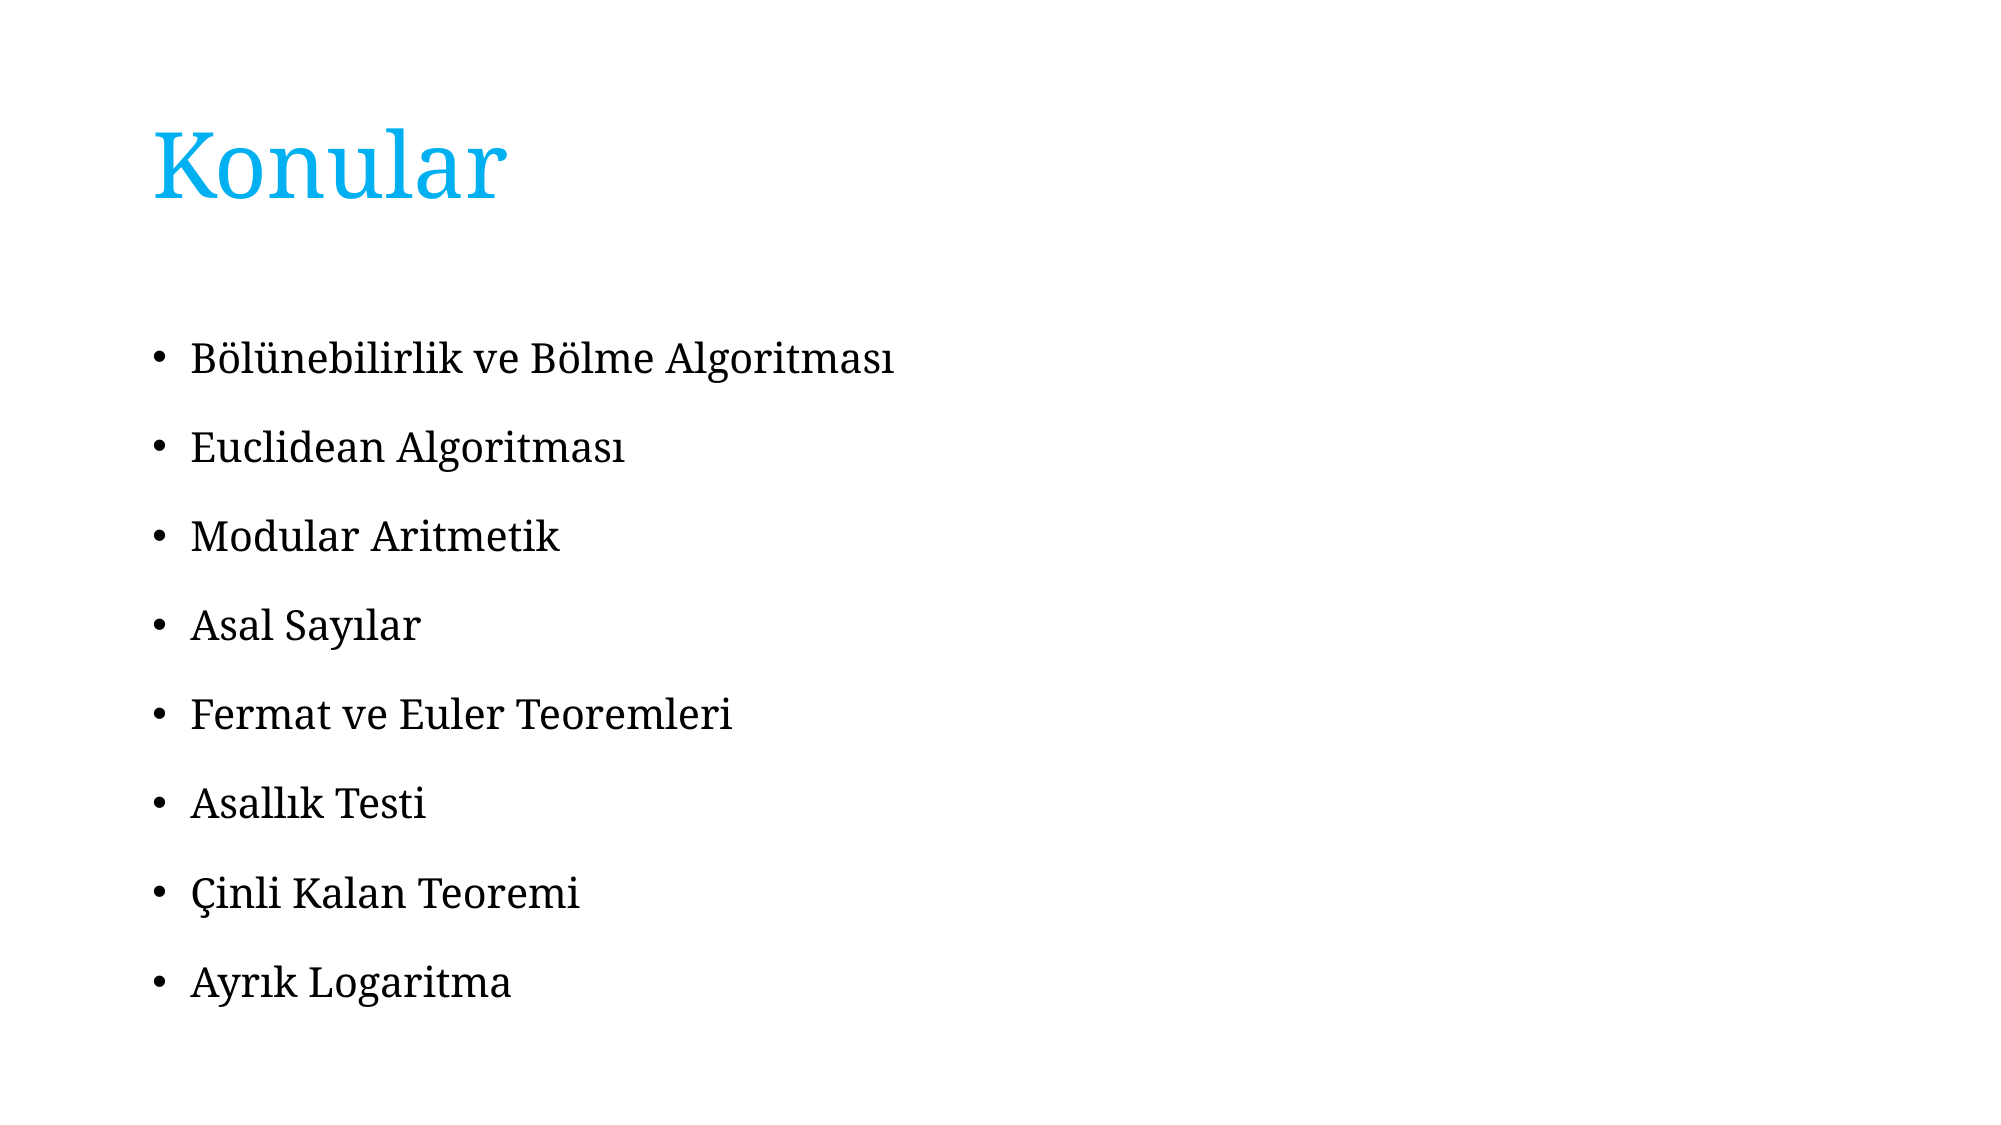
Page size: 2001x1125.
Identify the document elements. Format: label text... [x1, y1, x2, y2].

title Konular [137, 59, 1863, 278]
list Bölünebilirlik ve Bölme Algoritması Euclidean Algoritması Modular Aritmetik Asal Sayılar Fermat ve Euler Teoremleri Asallık Testi Çinli Kalan Teoremi Ayrık Logaritma [137, 299, 1863, 1014]
